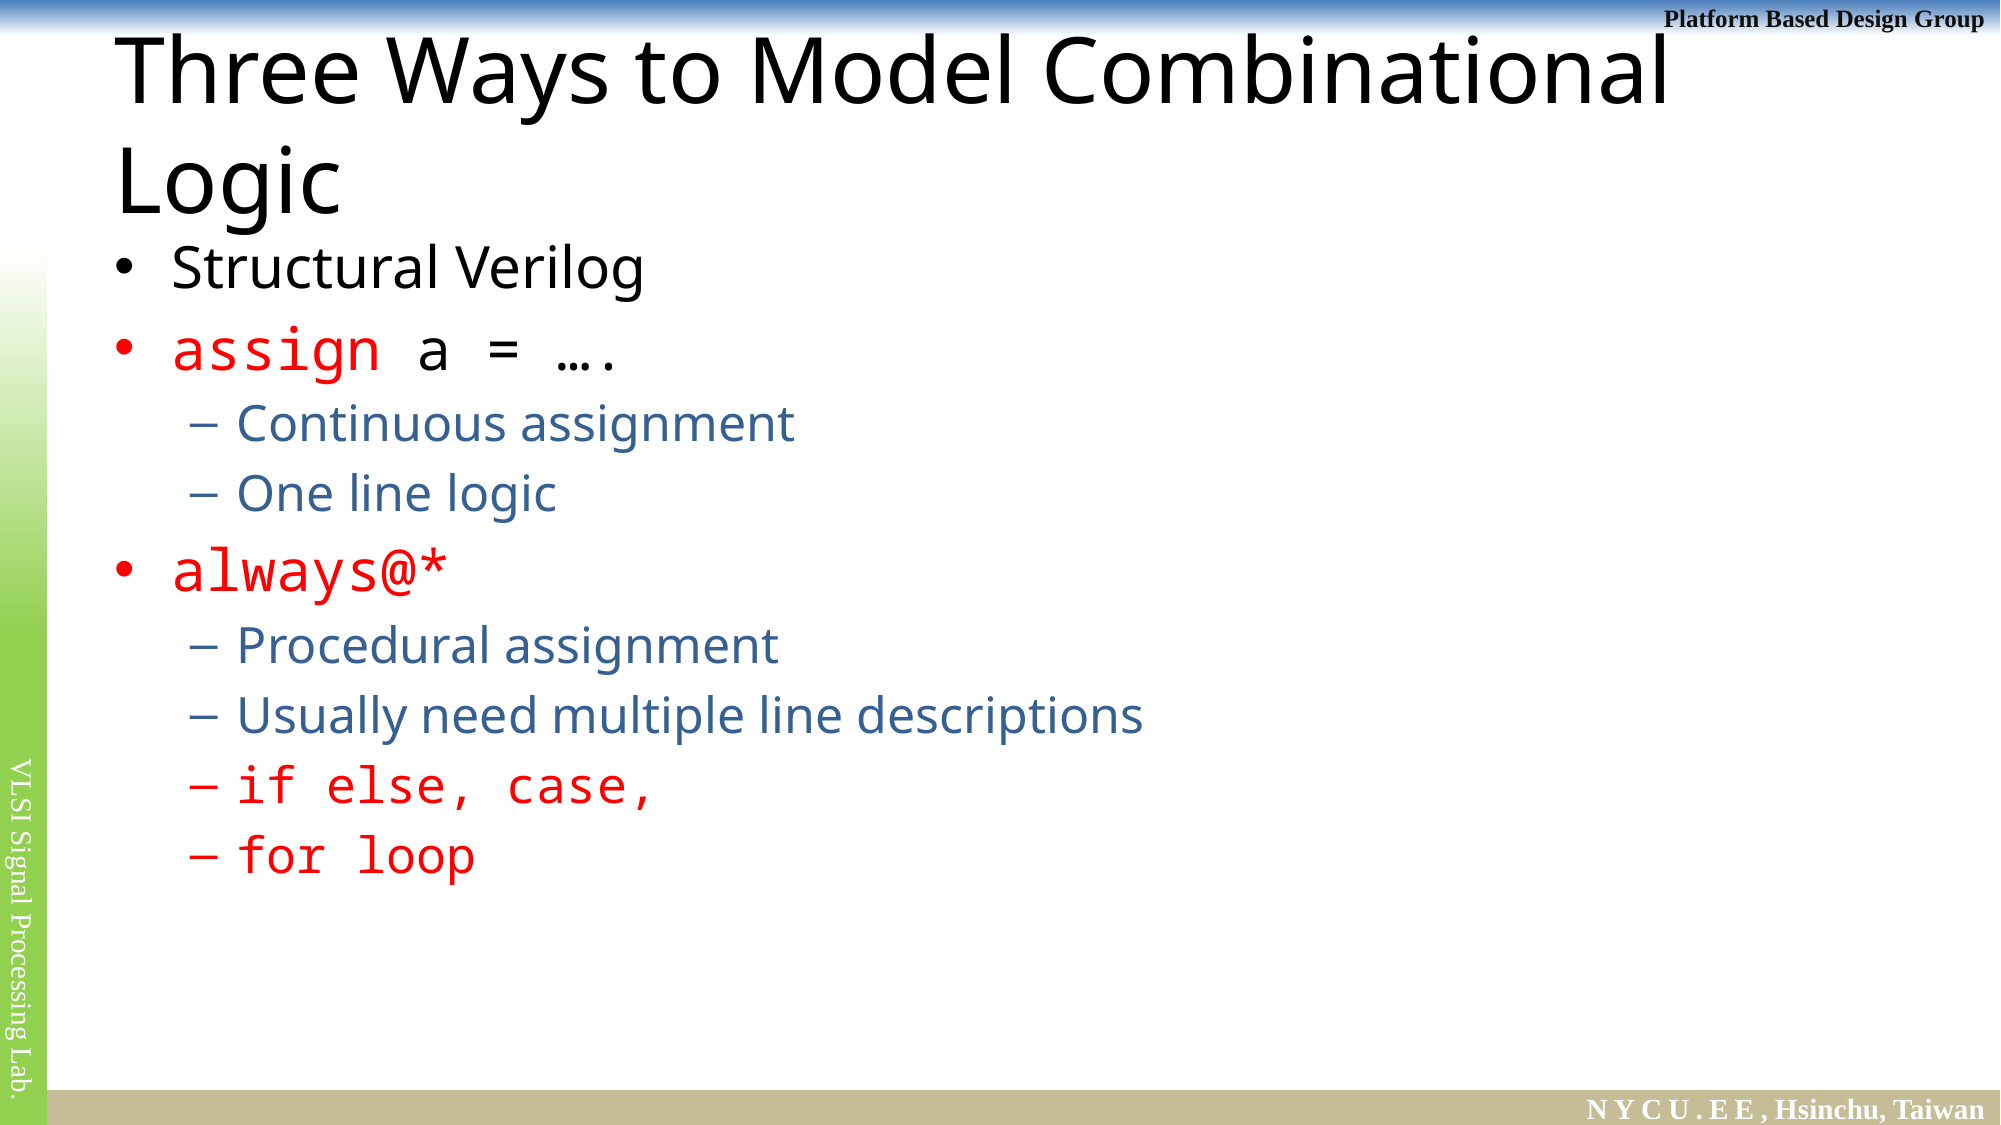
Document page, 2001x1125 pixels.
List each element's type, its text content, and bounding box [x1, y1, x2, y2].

title Three Ways to Model Combinational Logic [99, 44, 1901, 200]
list Structural Verilog assign a = …. Continuous assignment One line logic always@* Procedural assignment Usually need multiple line descriptions if else, case, for loop [99, 222, 1901, 1044]
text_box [0, 472, 47, 476]
